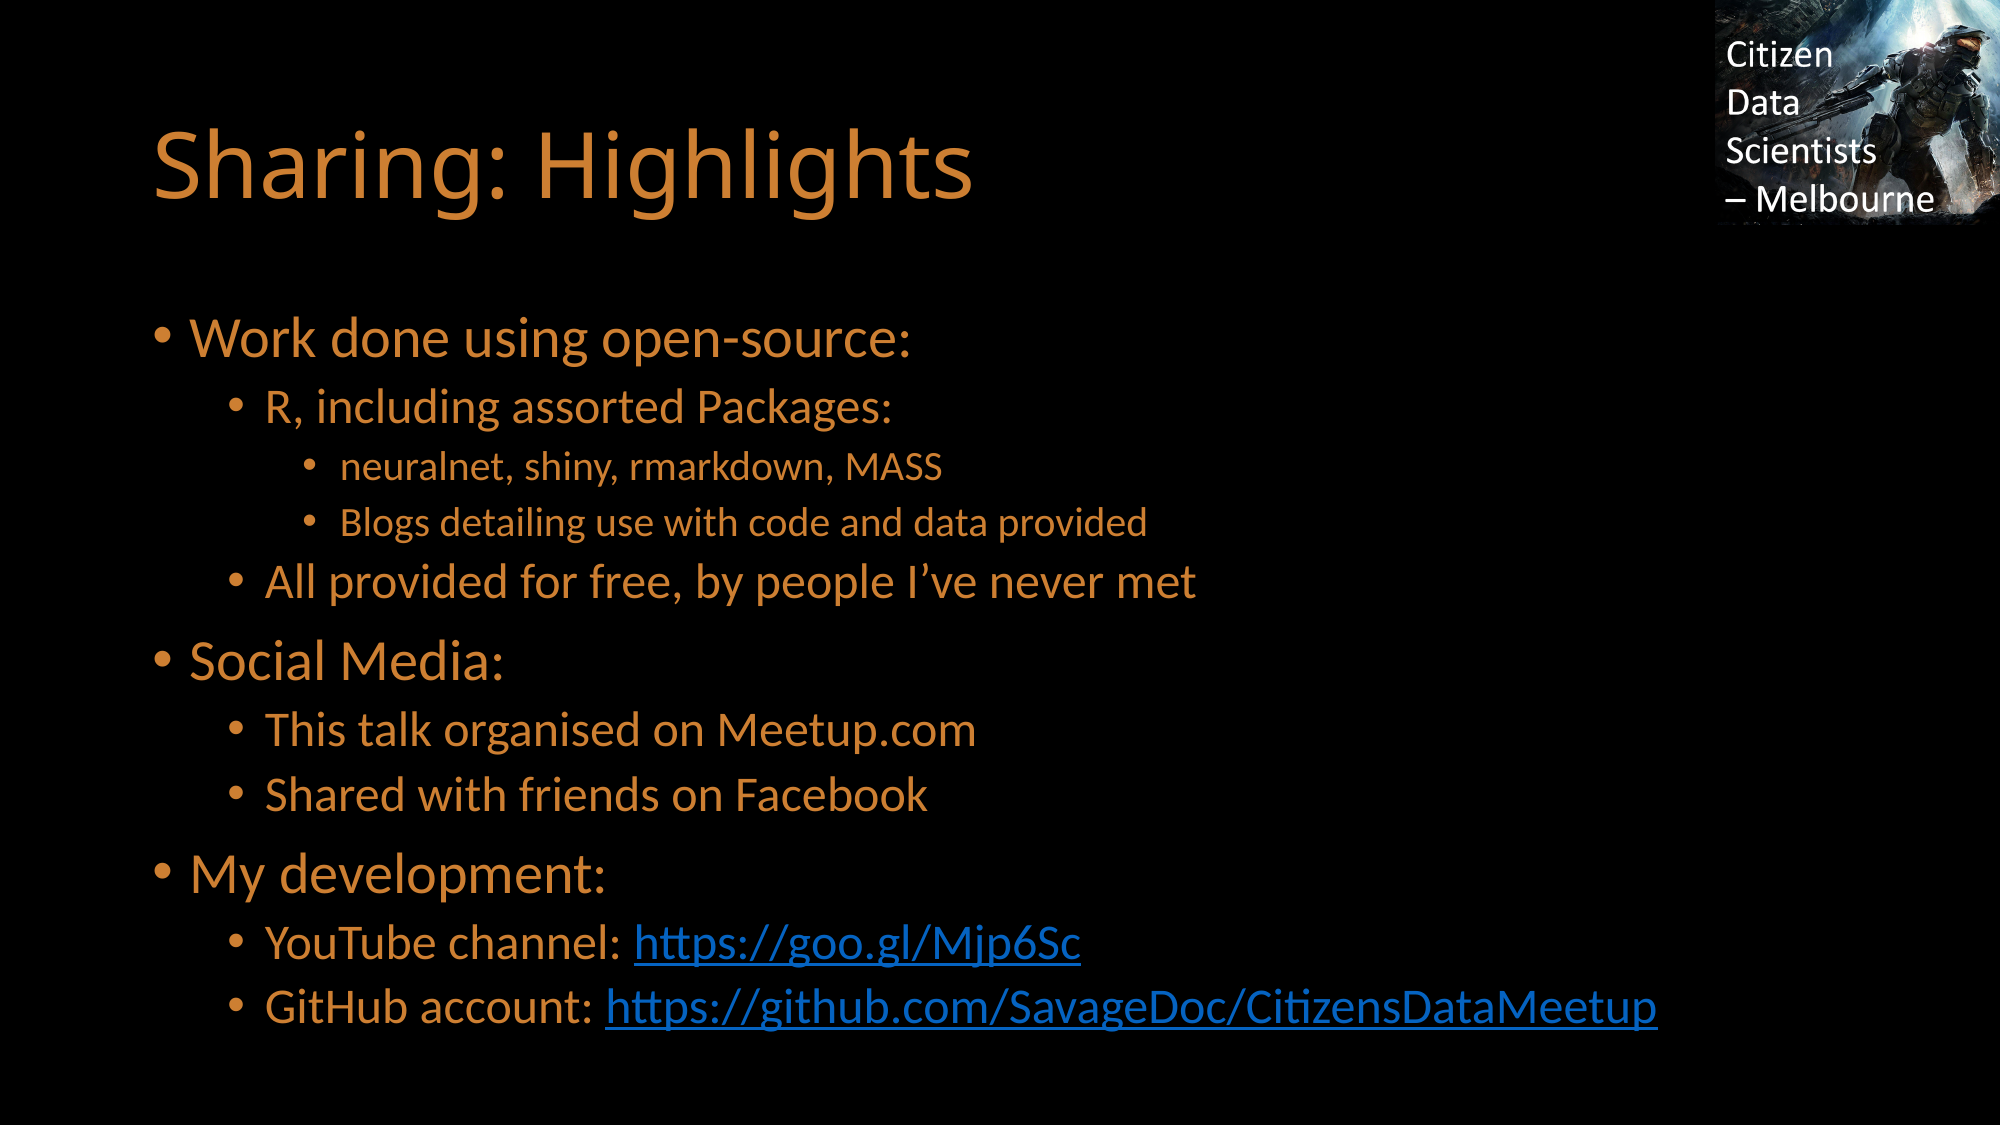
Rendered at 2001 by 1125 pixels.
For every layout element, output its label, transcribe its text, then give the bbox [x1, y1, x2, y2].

list Work done using open-source: R, including assorted Packages: neuralnet, shiny, rmarkdown, MASS Blogs detailing use with code and data provided All provided for free, by people I’ve never met Social Media: This talk organised on Meetup.com Shared with friends on Facebook My development: YouTube channel: https://goo.gl/Mjp6Sc GitHub account: https://github.com/SavageDoc/CitizensDataMeetup [137, 299, 1863, 1014]
title Sharing: Highlights [137, 59, 1863, 278]
picture [1715, 0, 2000, 225]
